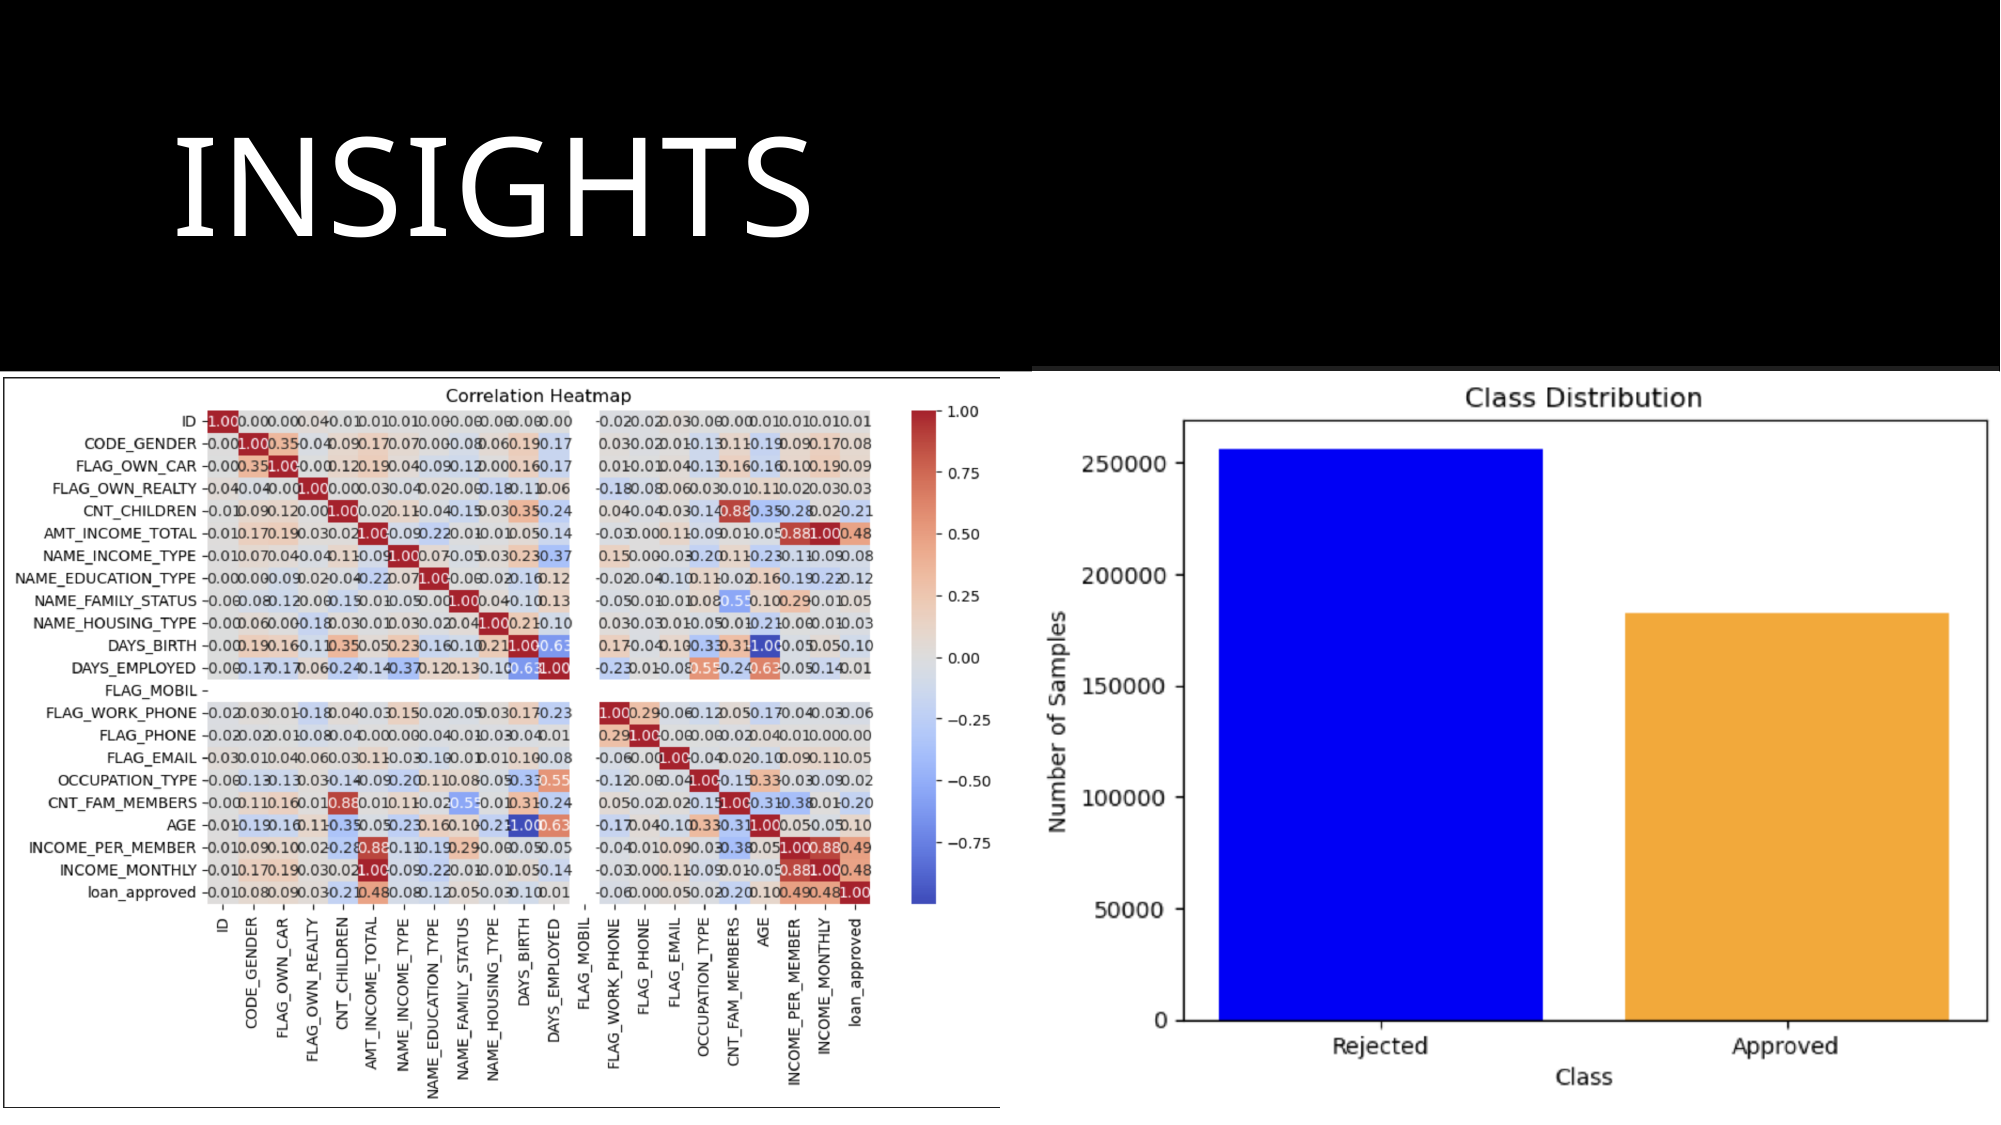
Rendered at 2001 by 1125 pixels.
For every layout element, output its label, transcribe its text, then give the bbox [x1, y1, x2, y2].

title Insights [157, 52, 1842, 332]
picture [1032, 366, 1999, 1104]
picture [3, 377, 1000, 1108]
